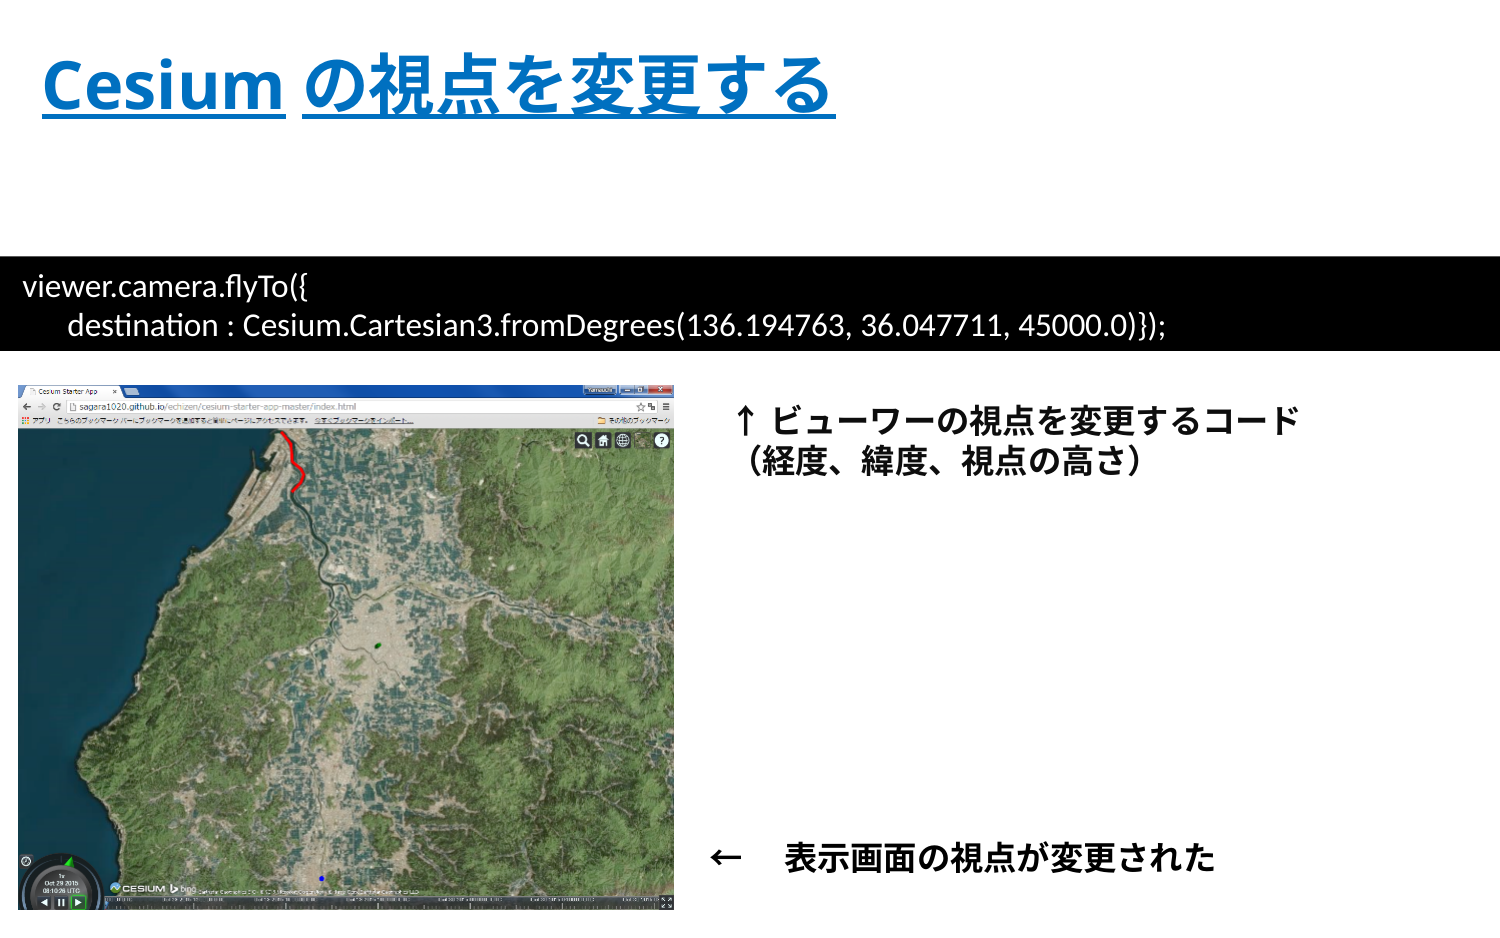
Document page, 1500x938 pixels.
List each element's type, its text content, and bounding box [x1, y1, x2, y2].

text_box viewer.camera.flyTo({ destination : Cesium.Cartesian3.fromDegrees(136.194763, 36.047711, 45000.0)}); [0, 256, 1500, 351]
text_box ↑ビューワーの視点を変更するコード （経度、緯度、視点の高さ） [714, 393, 1318, 488]
picture [18, 385, 674, 910]
title Cesiumの視点を変更する [26, 46, 1321, 130]
text_box ← 表示画面の視点が変更された [695, 829, 1232, 885]
